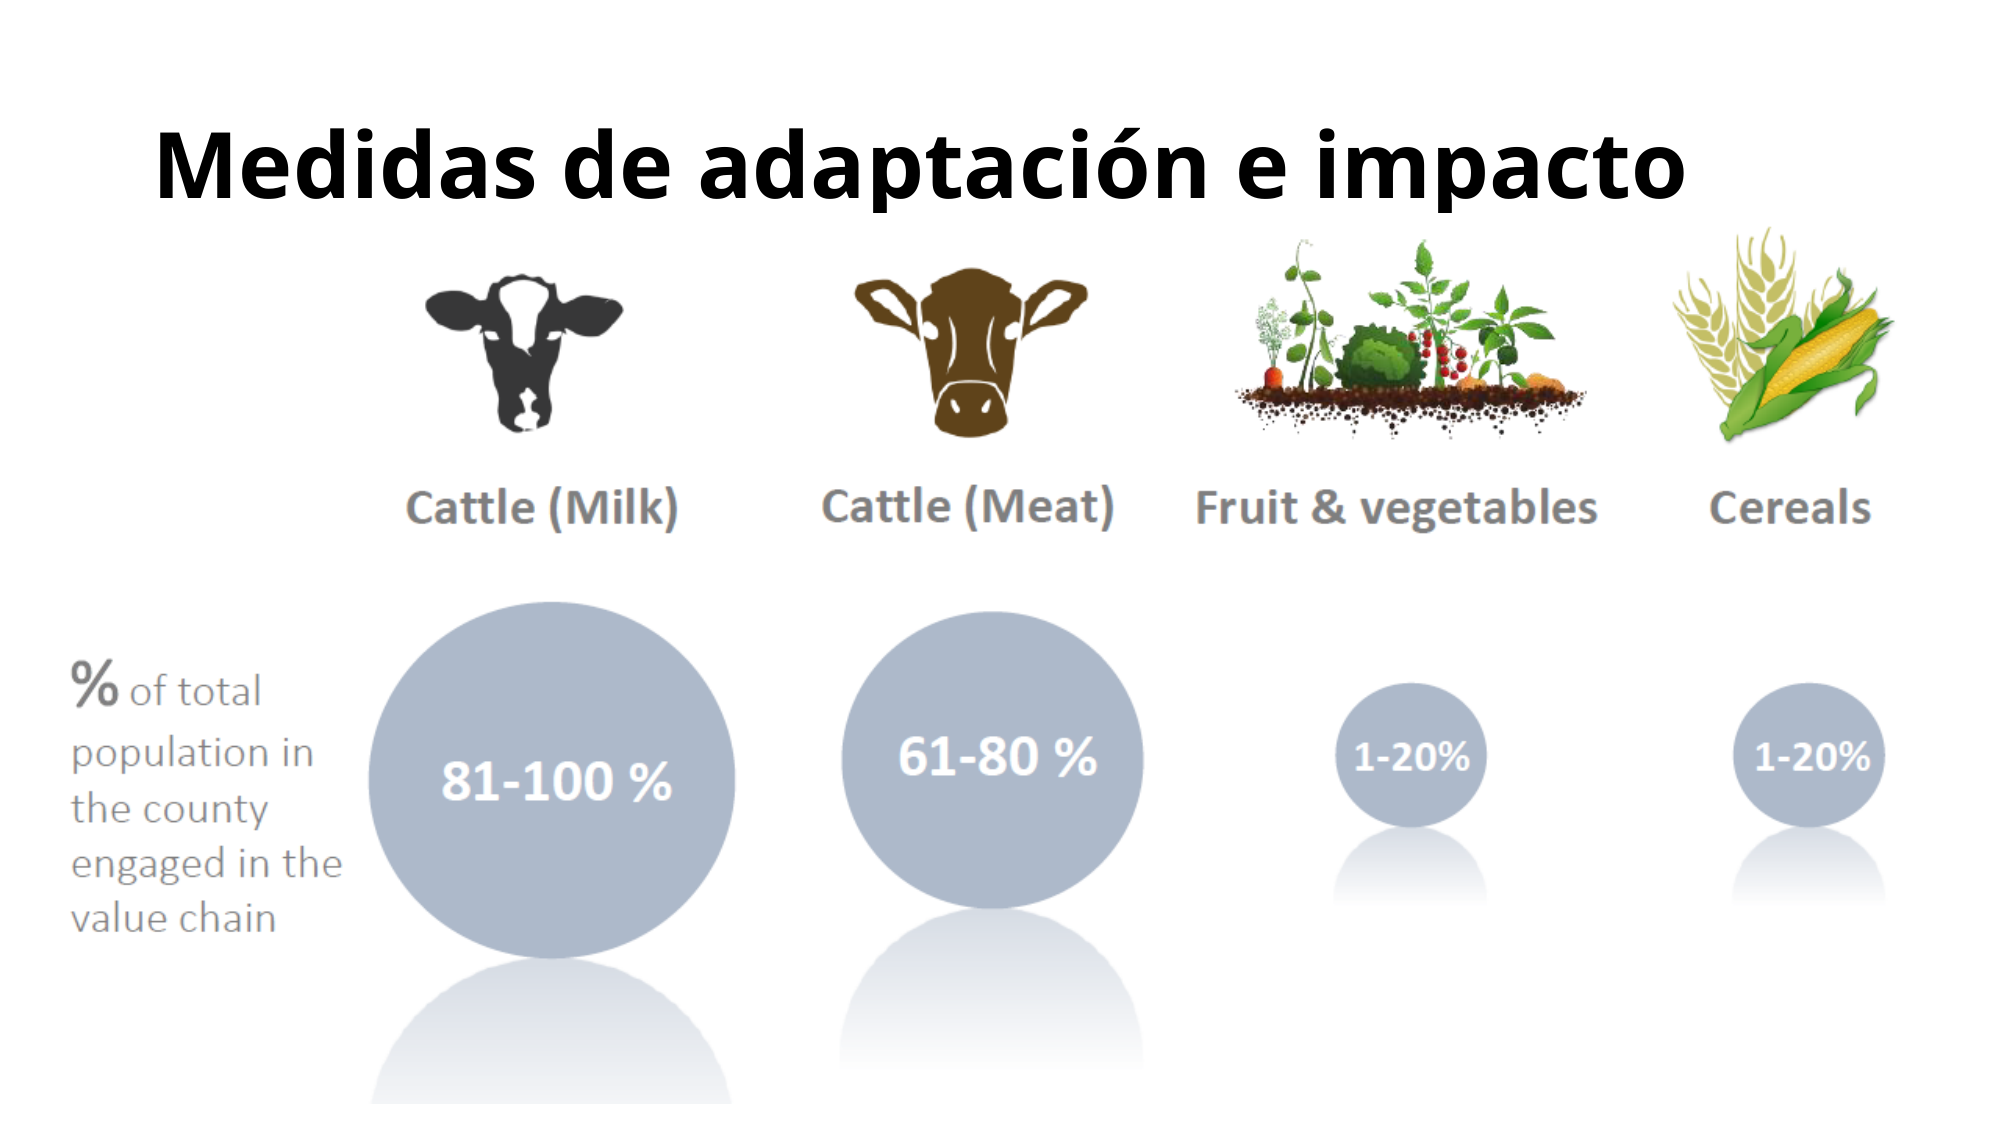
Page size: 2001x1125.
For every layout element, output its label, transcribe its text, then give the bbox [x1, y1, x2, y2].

picture [52, 213, 1948, 1104]
title Medidas de adaptación e impacto [137, 59, 1863, 213]
